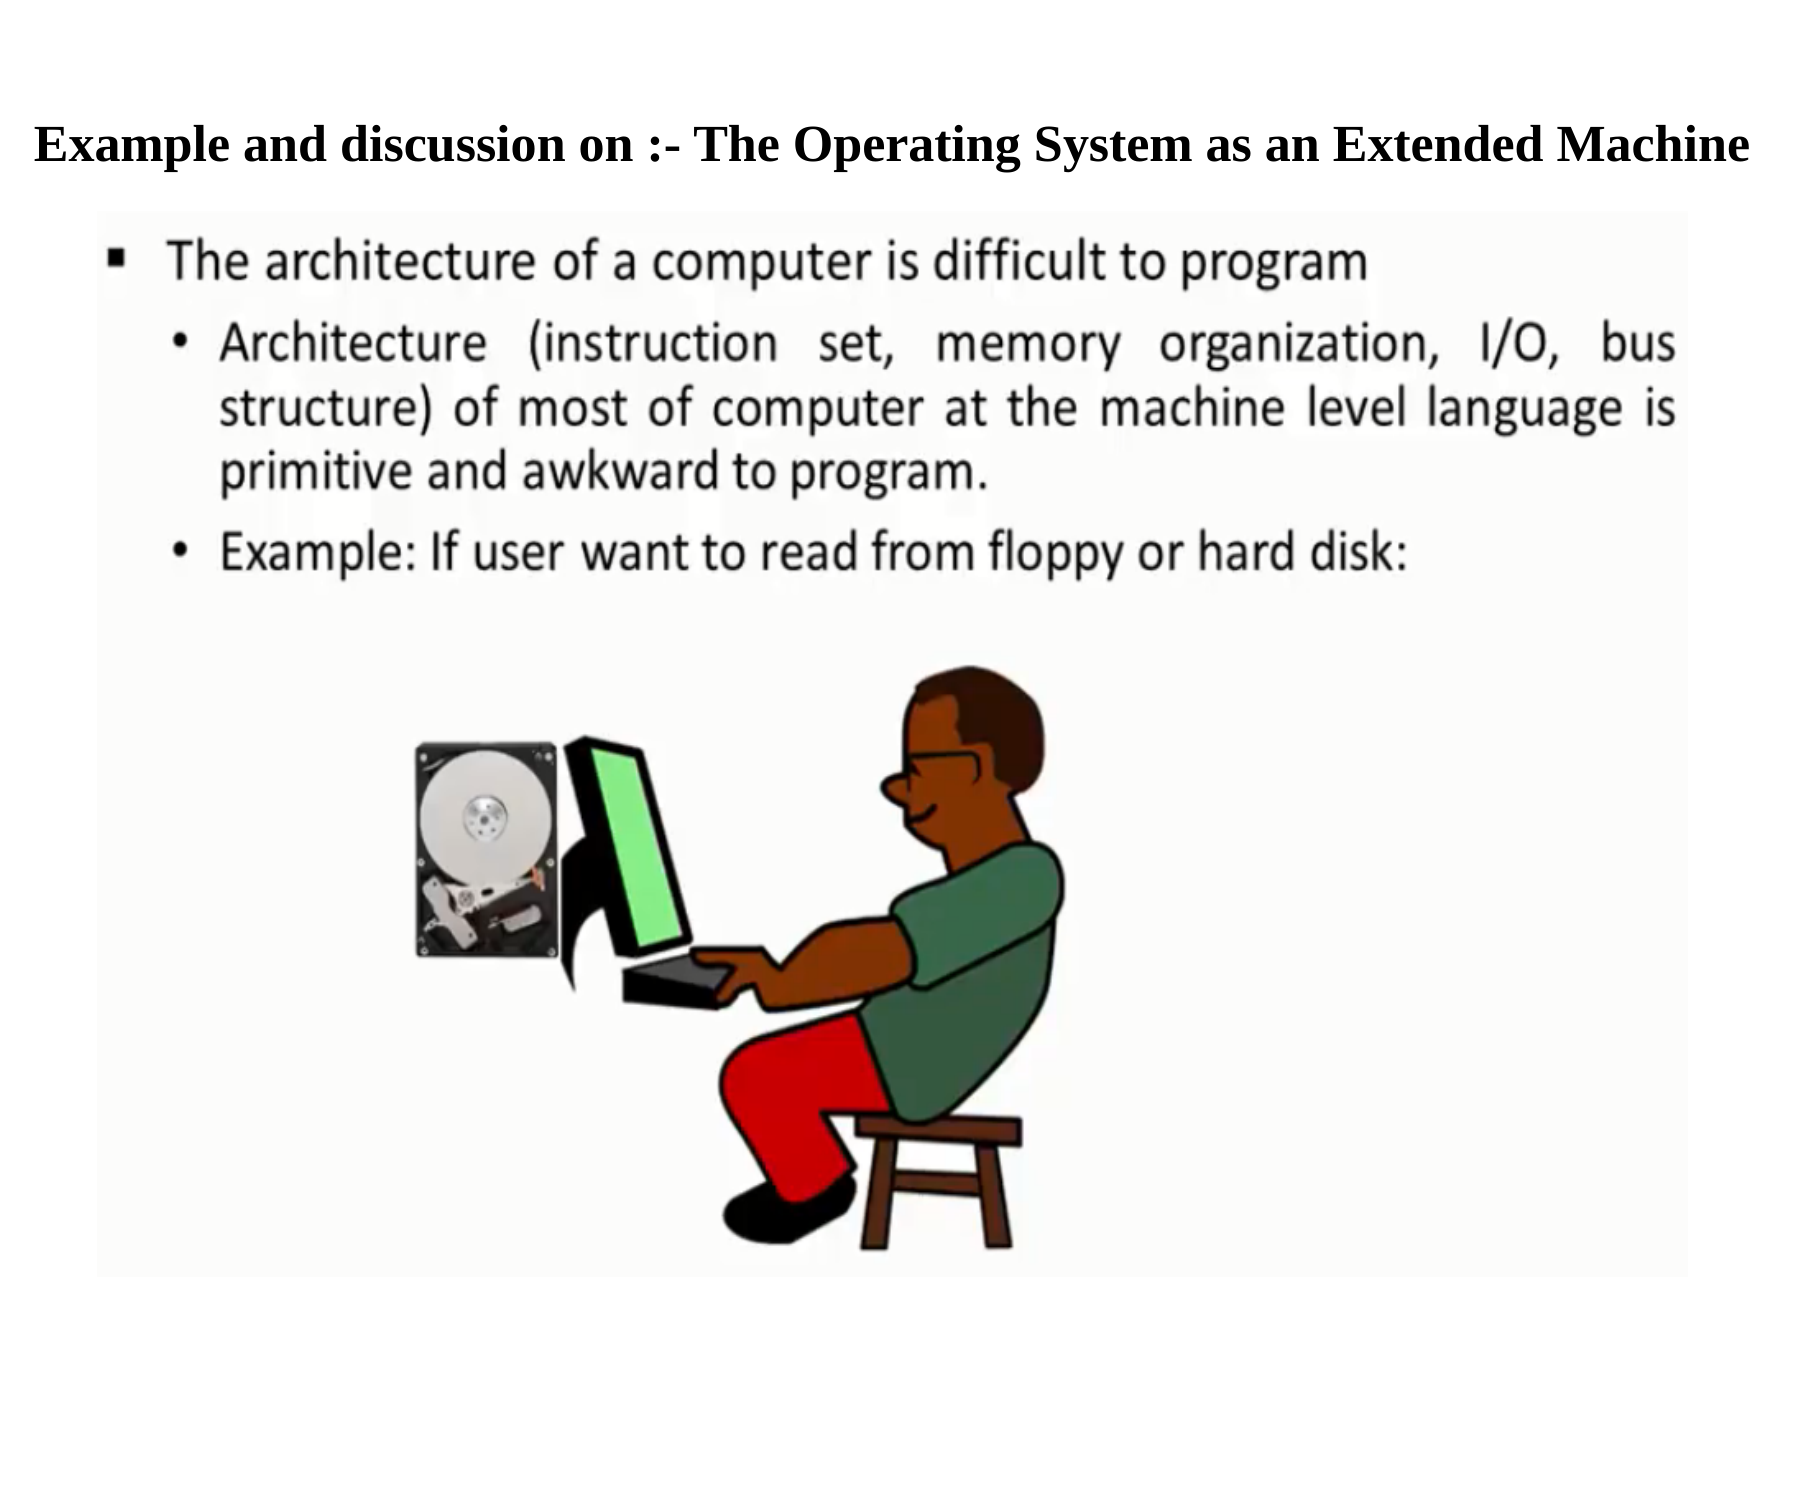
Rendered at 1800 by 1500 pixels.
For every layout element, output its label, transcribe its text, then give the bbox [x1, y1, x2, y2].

picture [97, 210, 1688, 1278]
text_box Example and discussion on :- The Operating System as an Extended Machine [14, 99, 1770, 307]
